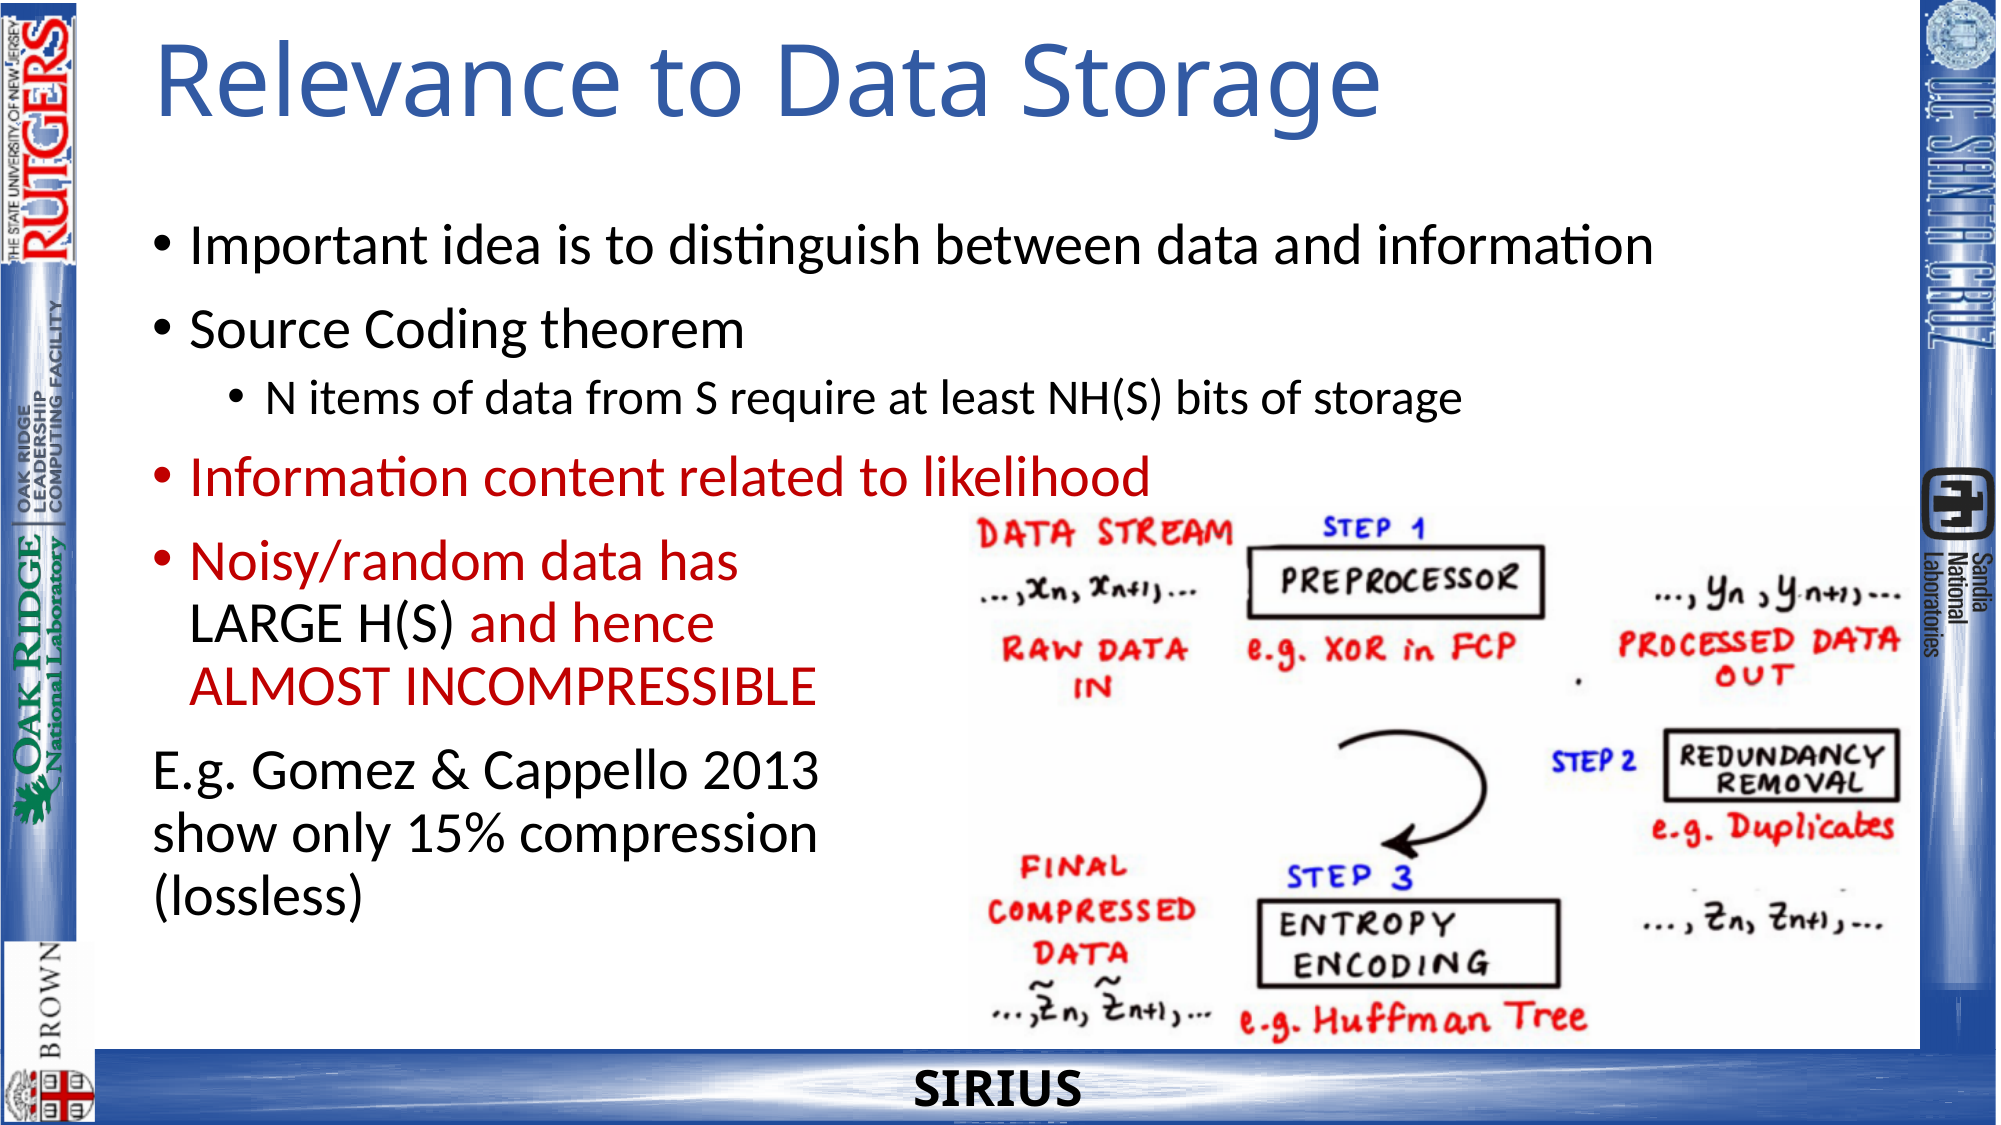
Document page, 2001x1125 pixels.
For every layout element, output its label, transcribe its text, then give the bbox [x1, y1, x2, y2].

list Important idea is to distinguish between data and information Source Coding theorem N items of data from S require at least NH(S) bits of storage Information content related to likelihood Noisy/random data has LARGE H(S) and hence ALMOST INCOMPRESSIBLE E.g. Gomez & Cappello 2013 show only 15% compression (lossless) [137, 206, 1863, 1014]
picture [5, 942, 94, 1121]
picture [1921, 465, 1996, 660]
title Relevance to Data Storage [137, 19, 1863, 149]
picture [12, 301, 66, 825]
picture [1, 4, 75, 275]
picture [1921, 0, 1995, 348]
picture [968, 506, 1915, 1047]
